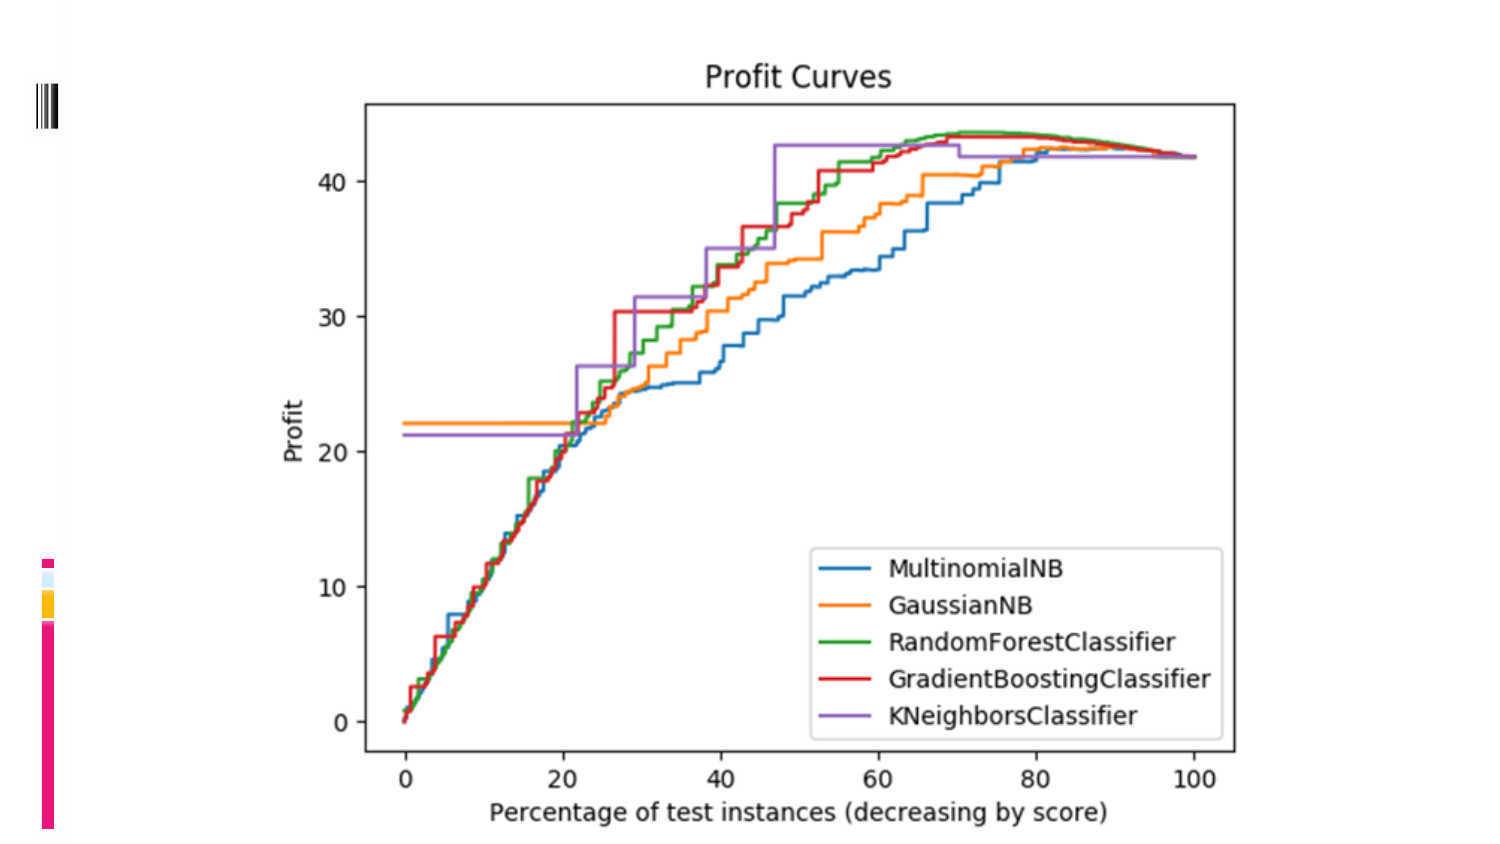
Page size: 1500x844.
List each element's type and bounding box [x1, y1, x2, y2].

list [224, 2, 1346, 844]
